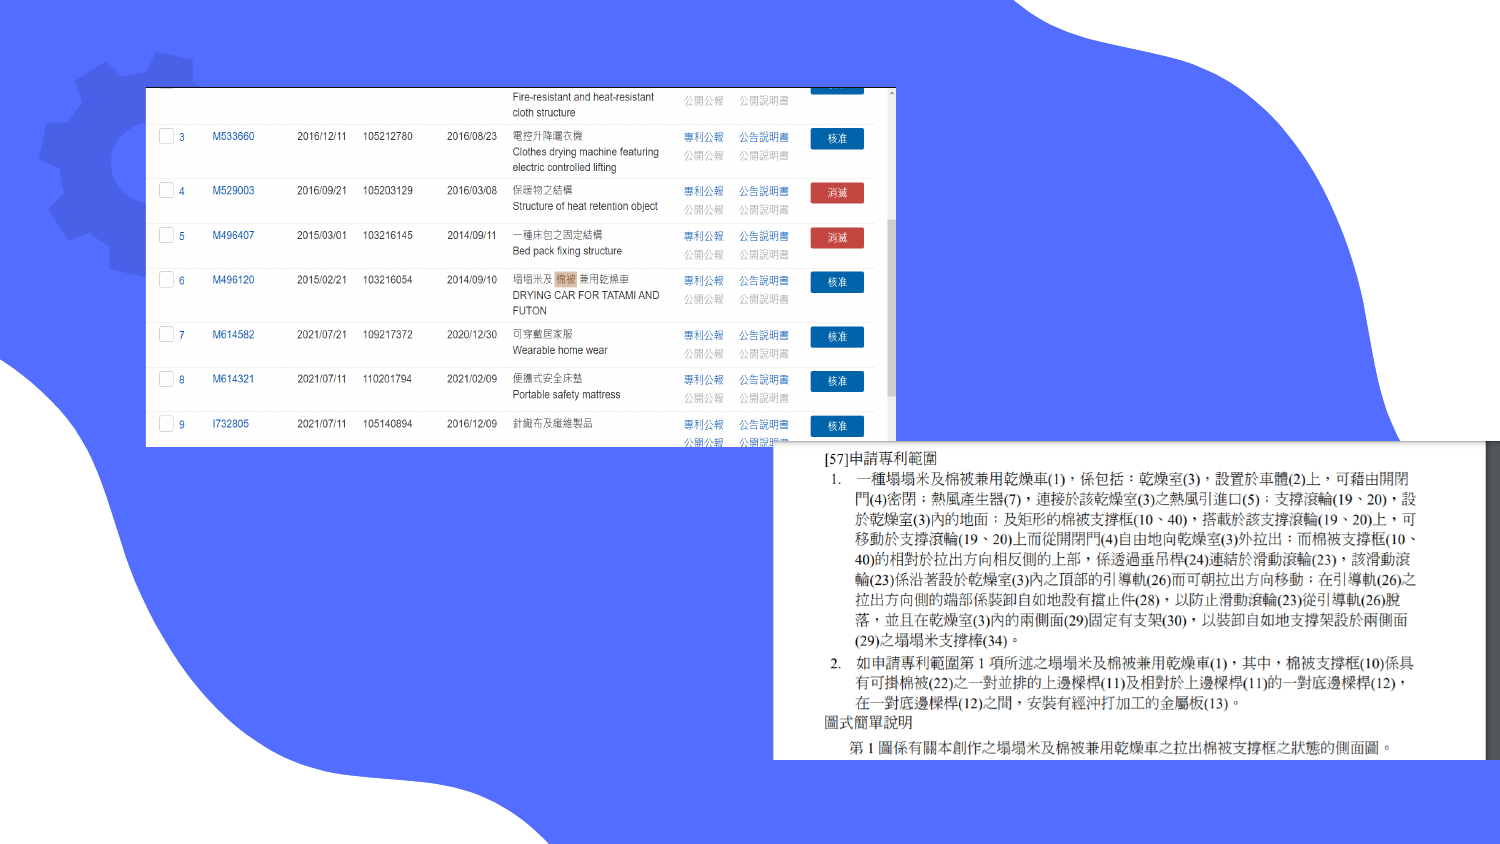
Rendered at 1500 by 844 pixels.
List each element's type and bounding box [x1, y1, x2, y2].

picture [145, 87, 1500, 760]
